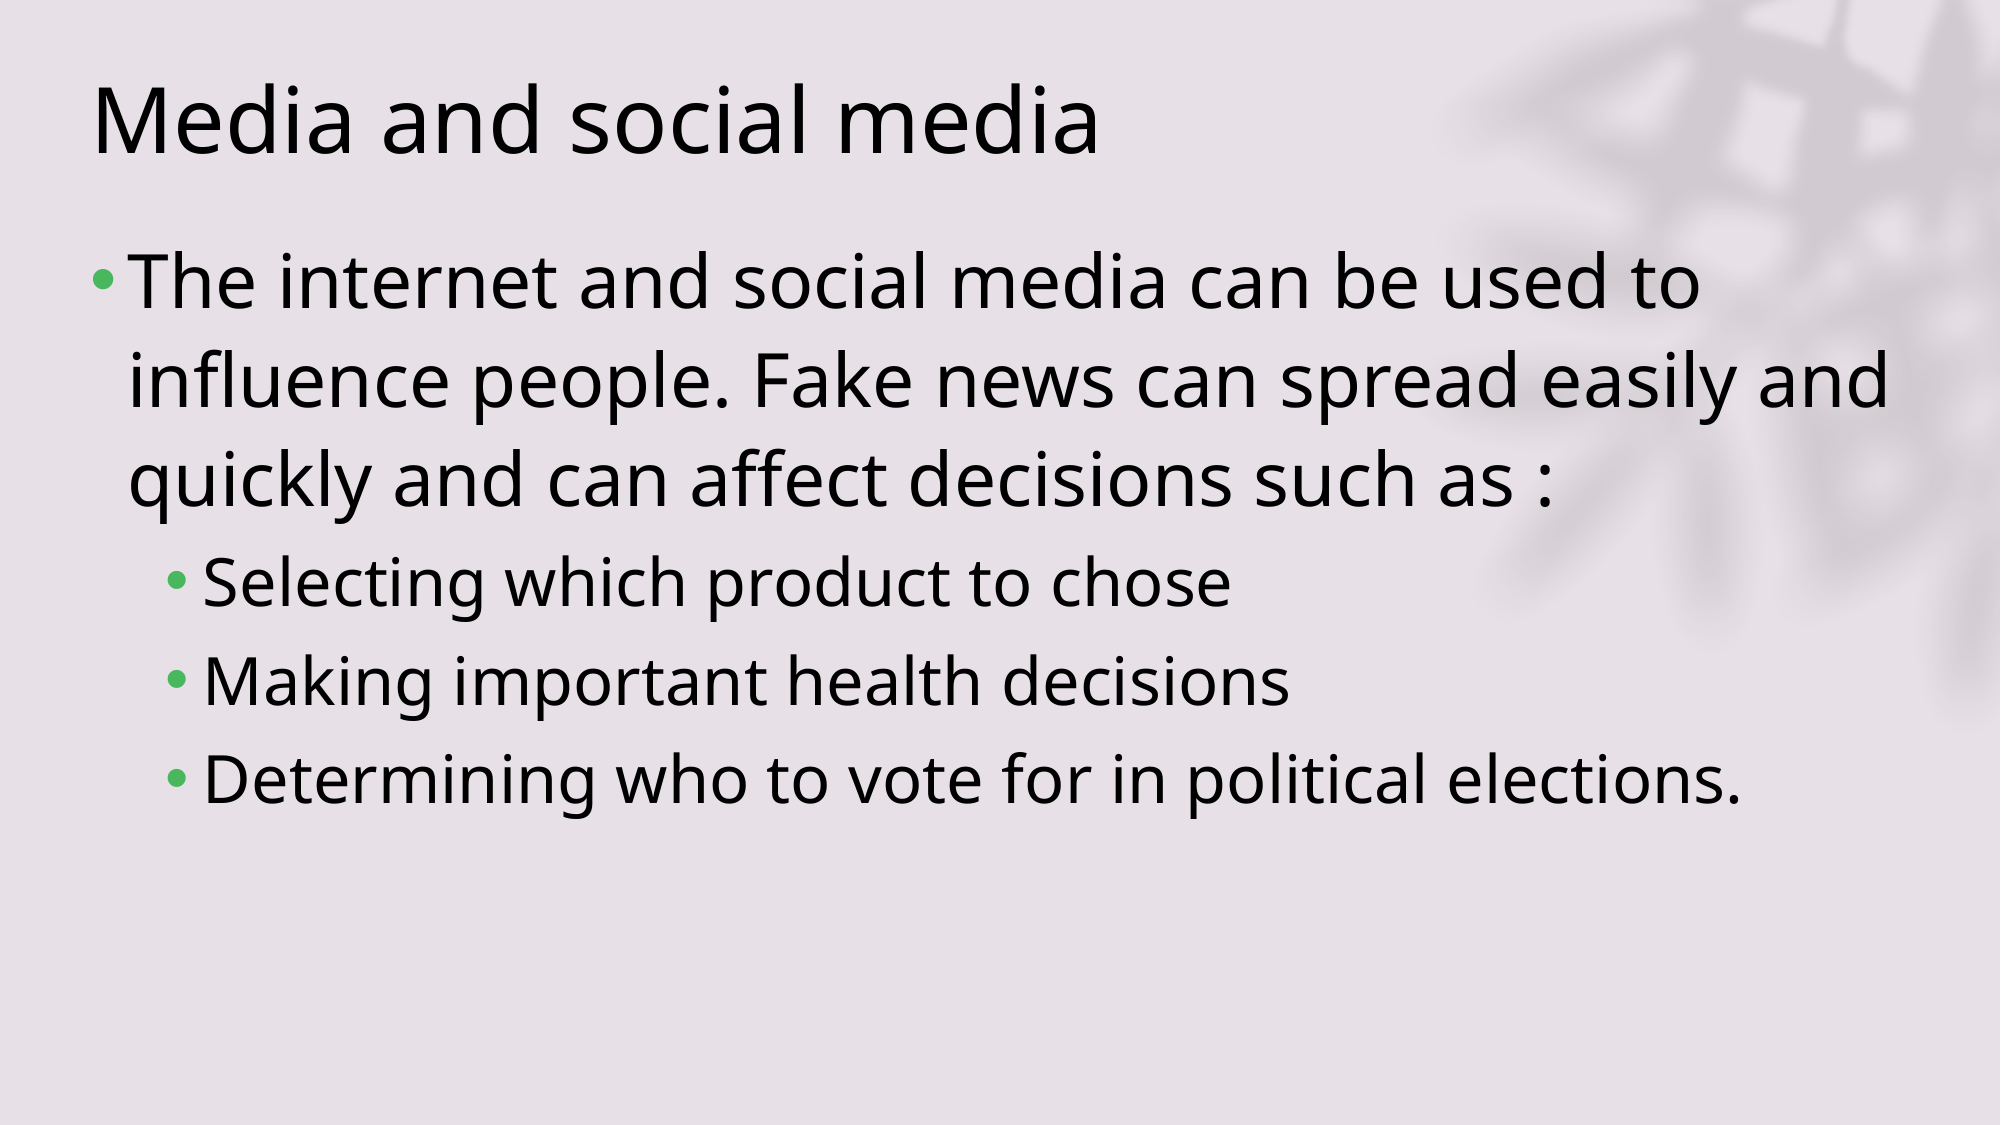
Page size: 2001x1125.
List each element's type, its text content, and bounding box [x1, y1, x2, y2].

list The internet and social media can be used to influence people. Fake news can spread easily and quickly and can affect decisions such as : Selecting which product to chose Making important health decisions Determining who to vote for in political elections. [75, 216, 1925, 1090]
title Media and social media [75, 8, 1863, 216]
